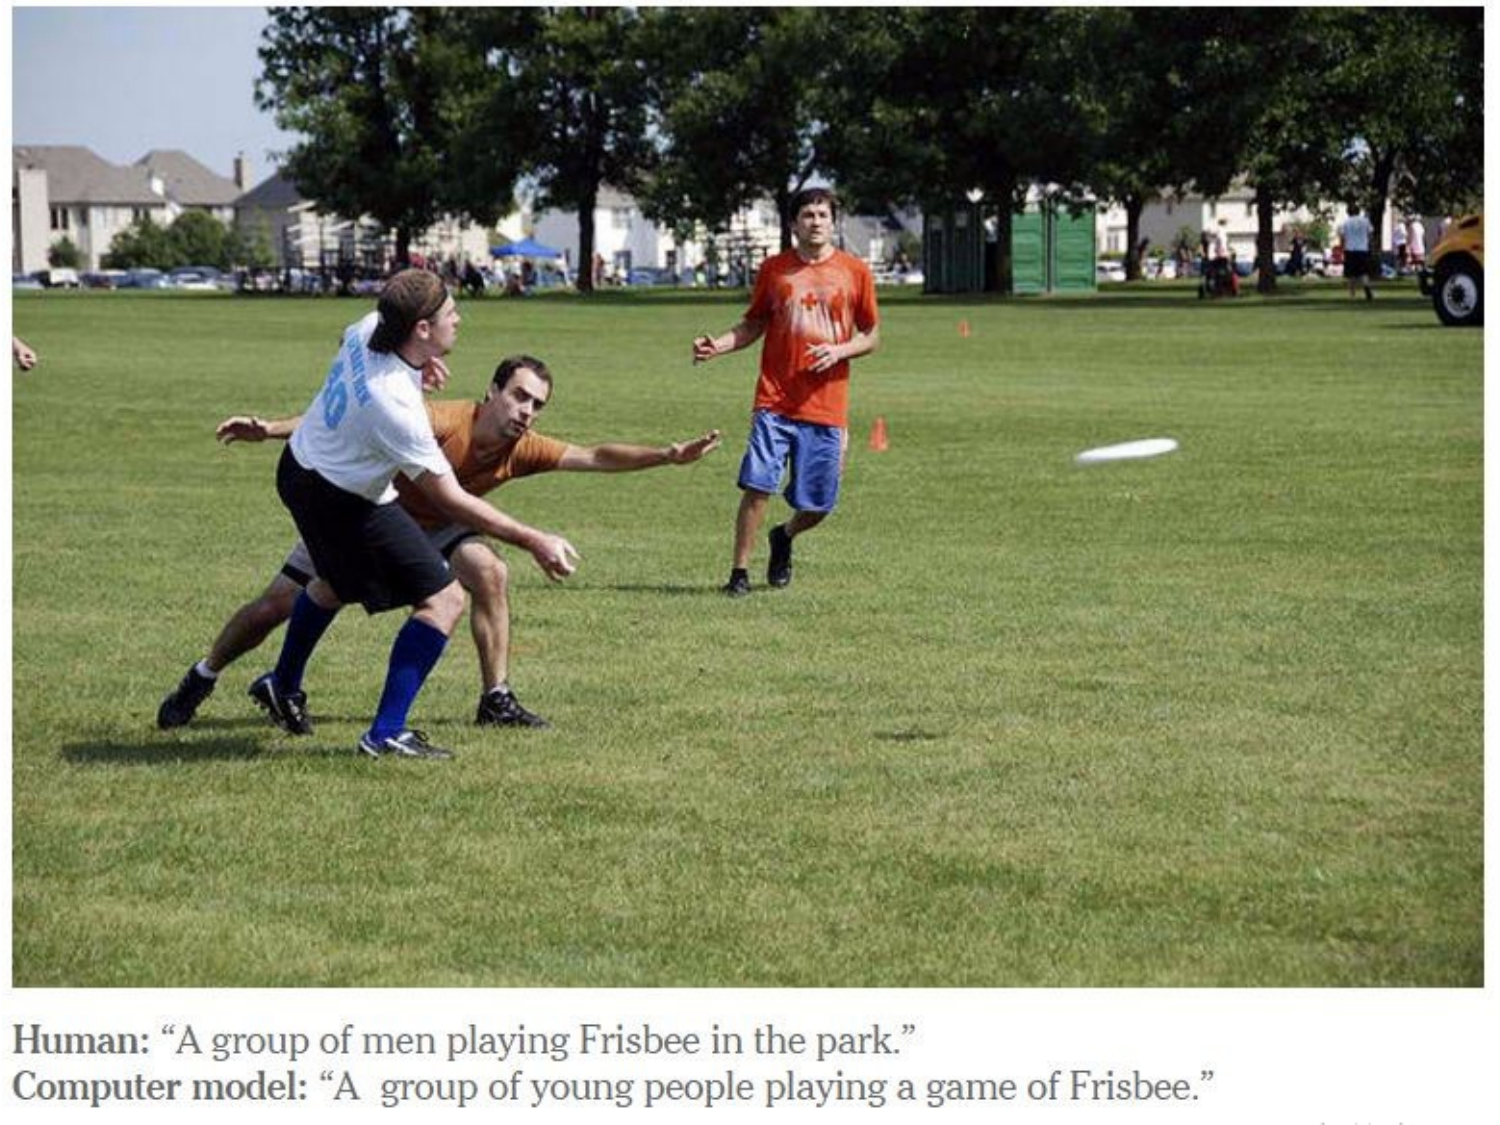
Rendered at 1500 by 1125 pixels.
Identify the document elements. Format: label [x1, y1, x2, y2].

text_box [1, 0, 1500, 1125]
